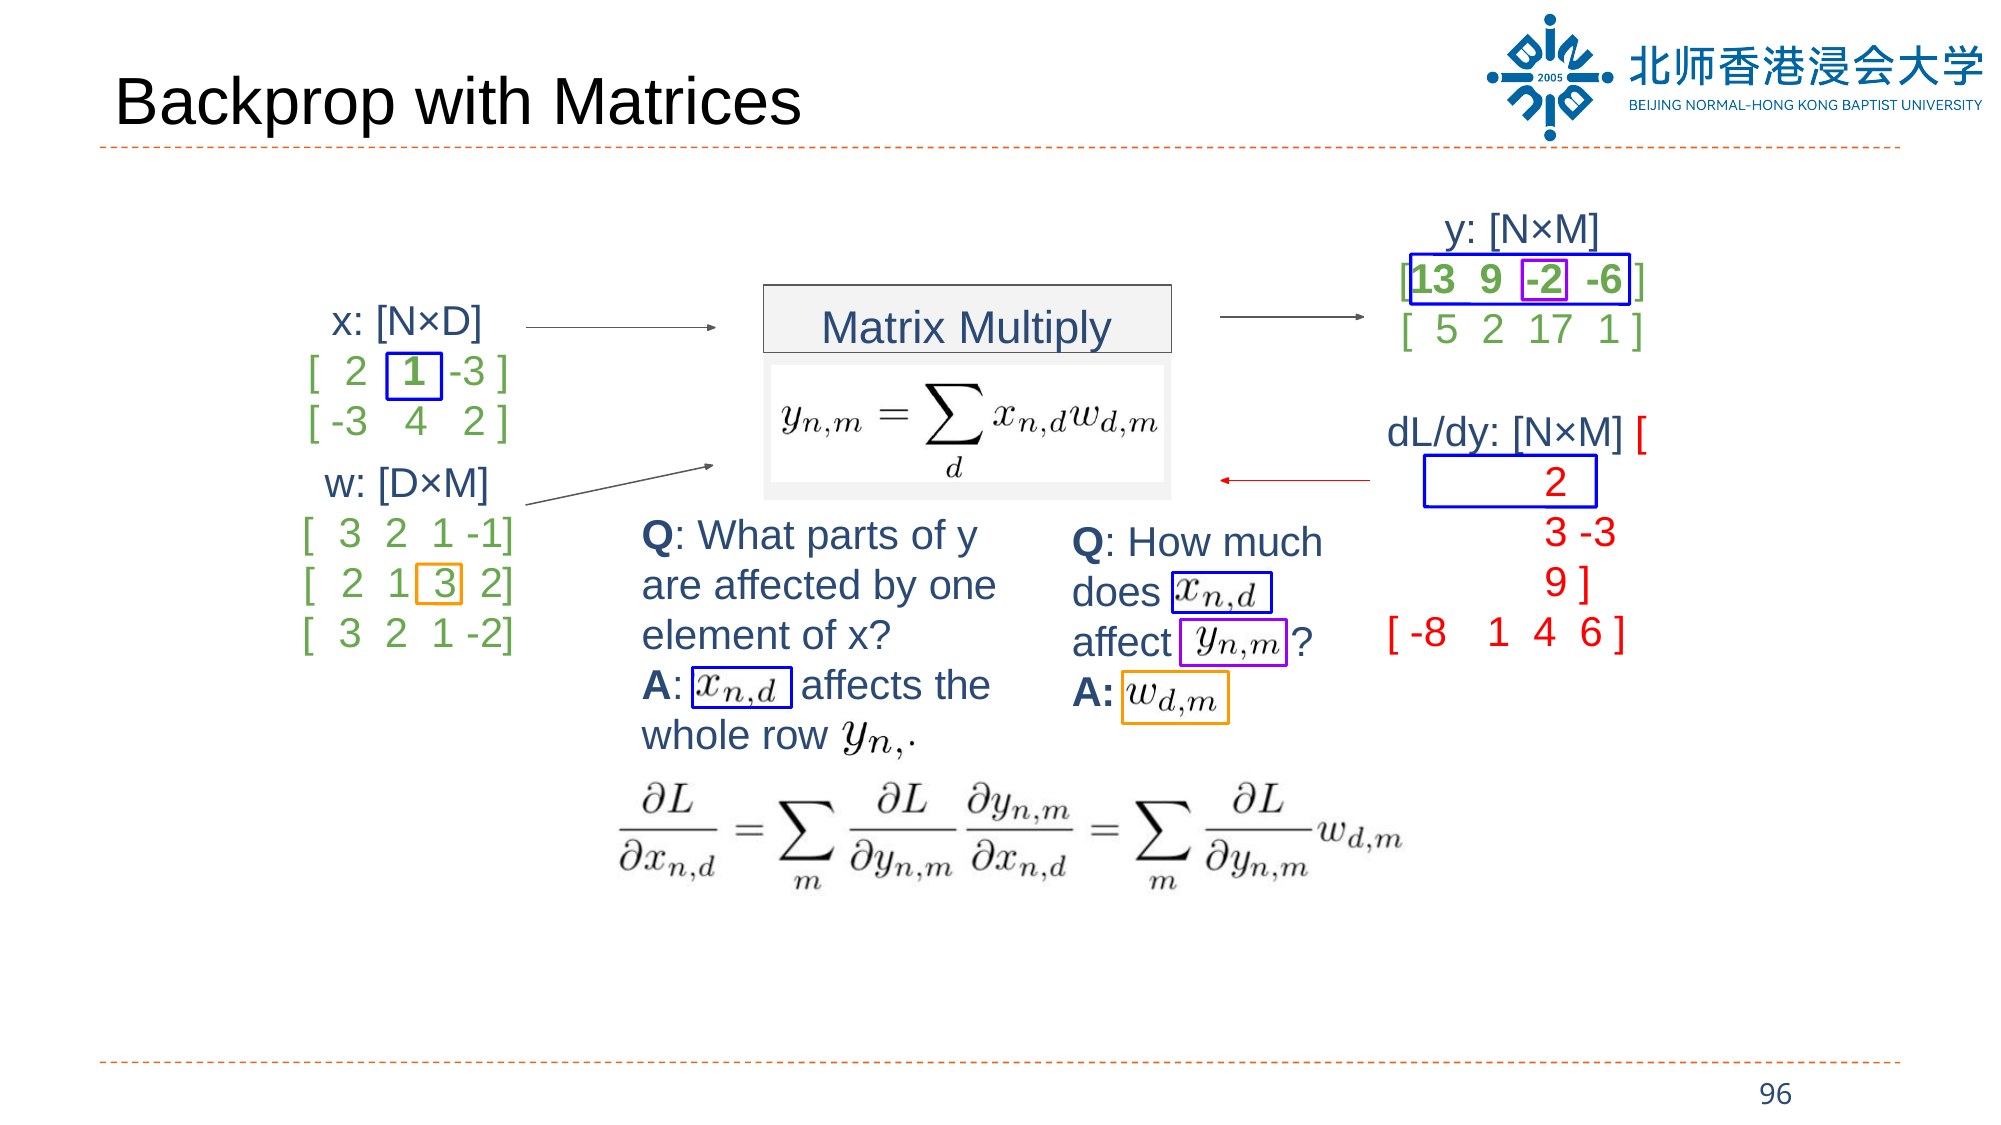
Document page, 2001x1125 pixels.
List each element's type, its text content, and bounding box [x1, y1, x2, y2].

picture [1469, 0, 2000, 156]
title Backprop with Matrices [99, 24, 1900, 146]
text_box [299, 199, 1649, 896]
